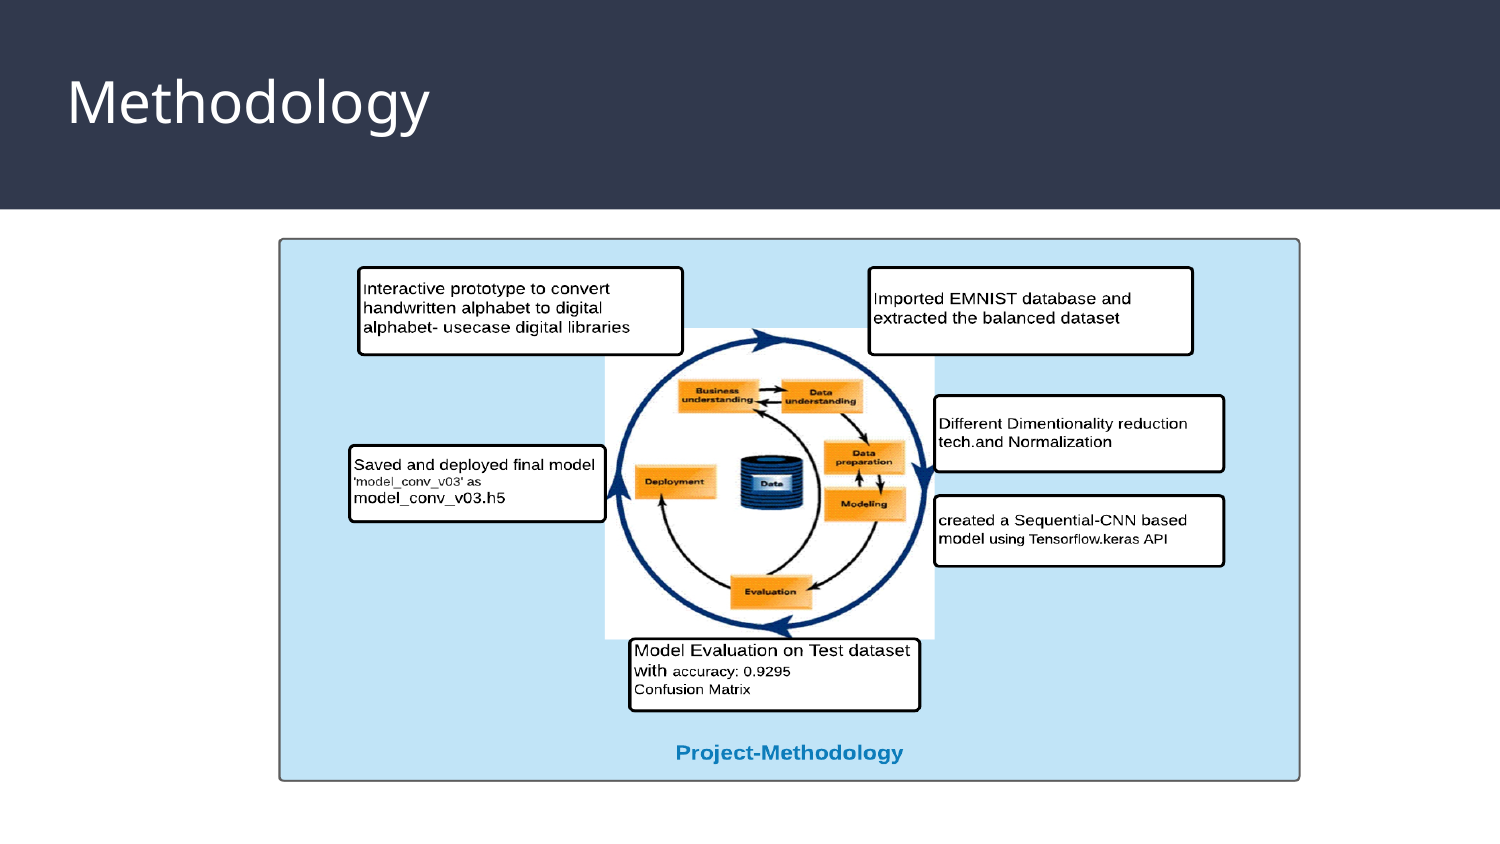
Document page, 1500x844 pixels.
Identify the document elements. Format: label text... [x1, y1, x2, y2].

picture [247, 210, 1332, 810]
title Methodology [51, 50, 1449, 154]
